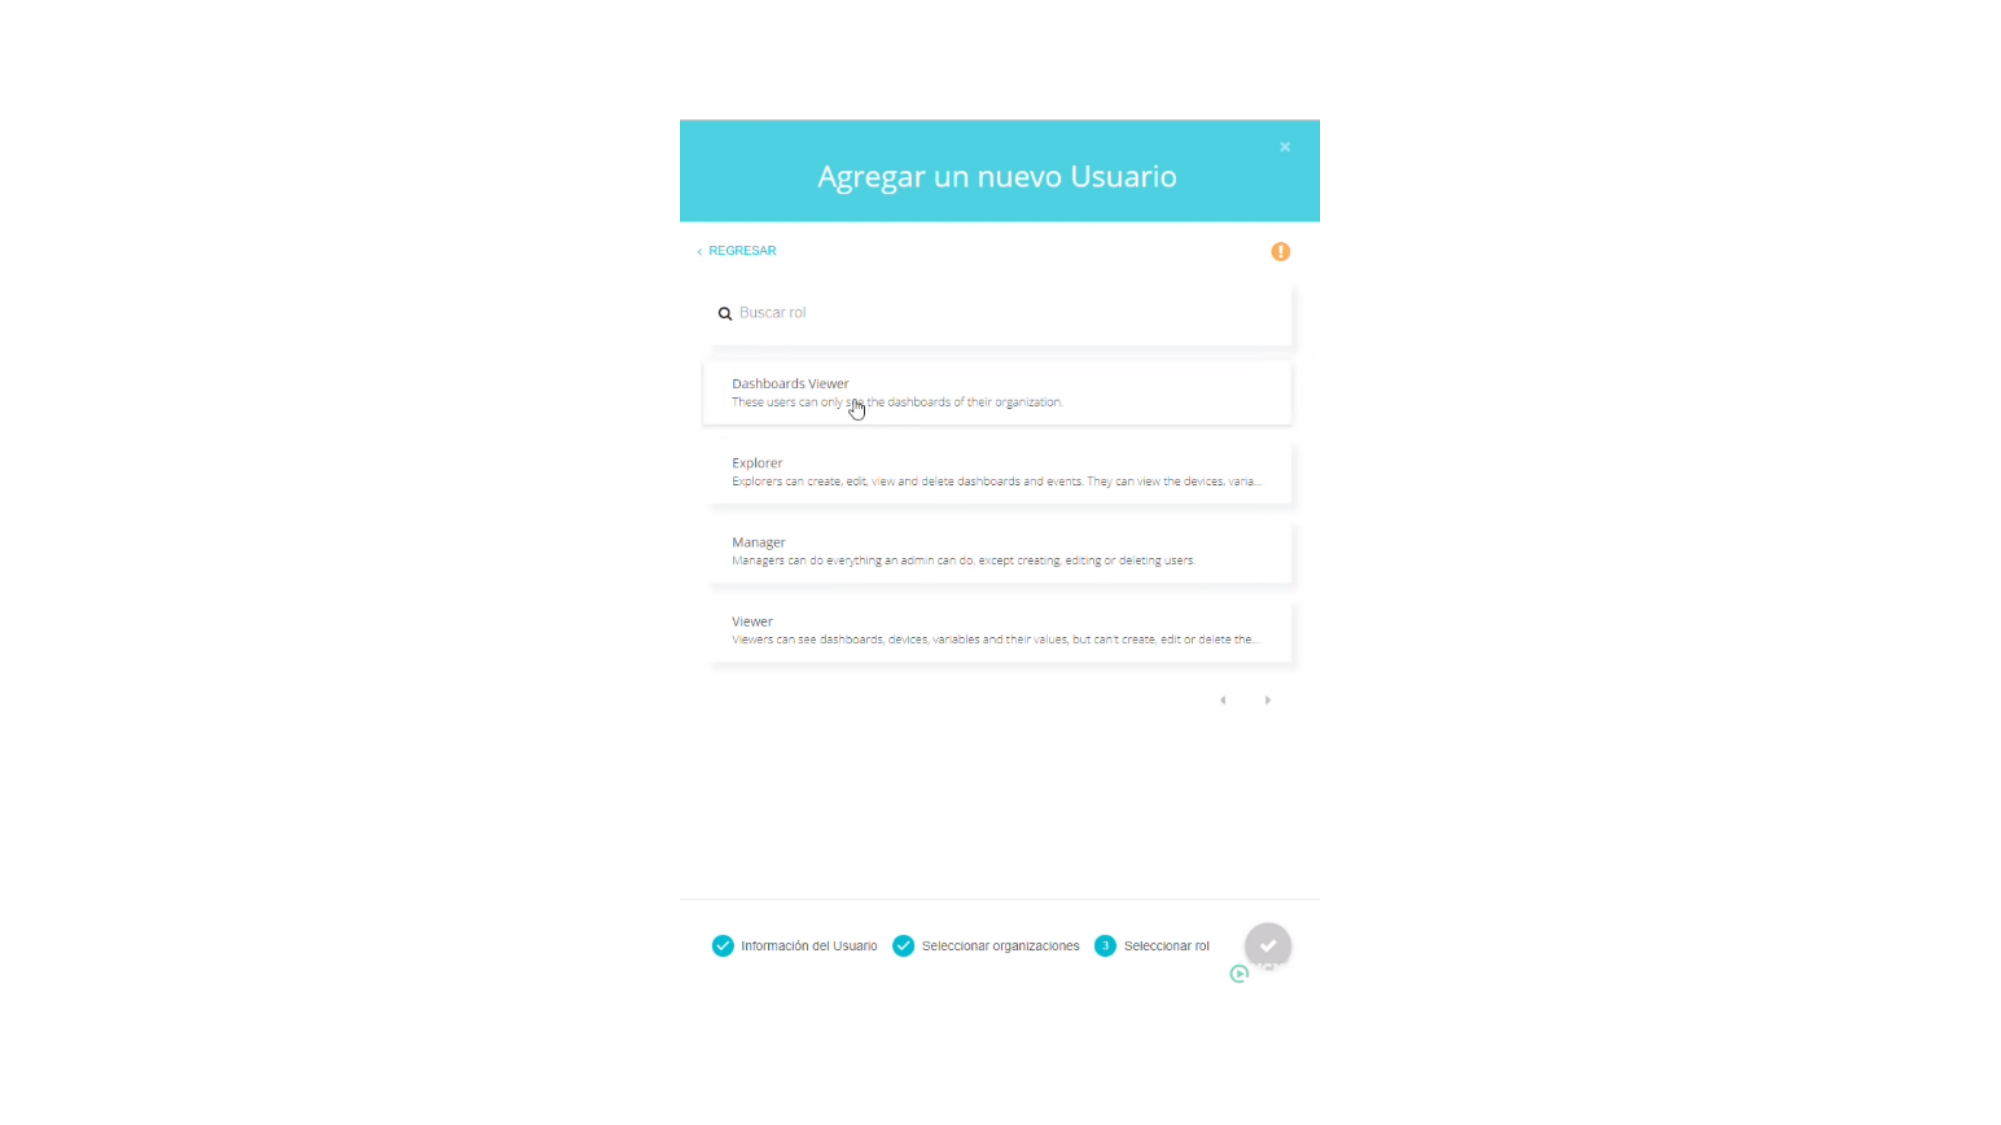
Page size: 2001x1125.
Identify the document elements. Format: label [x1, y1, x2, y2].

list [680, 120, 1320, 1014]
